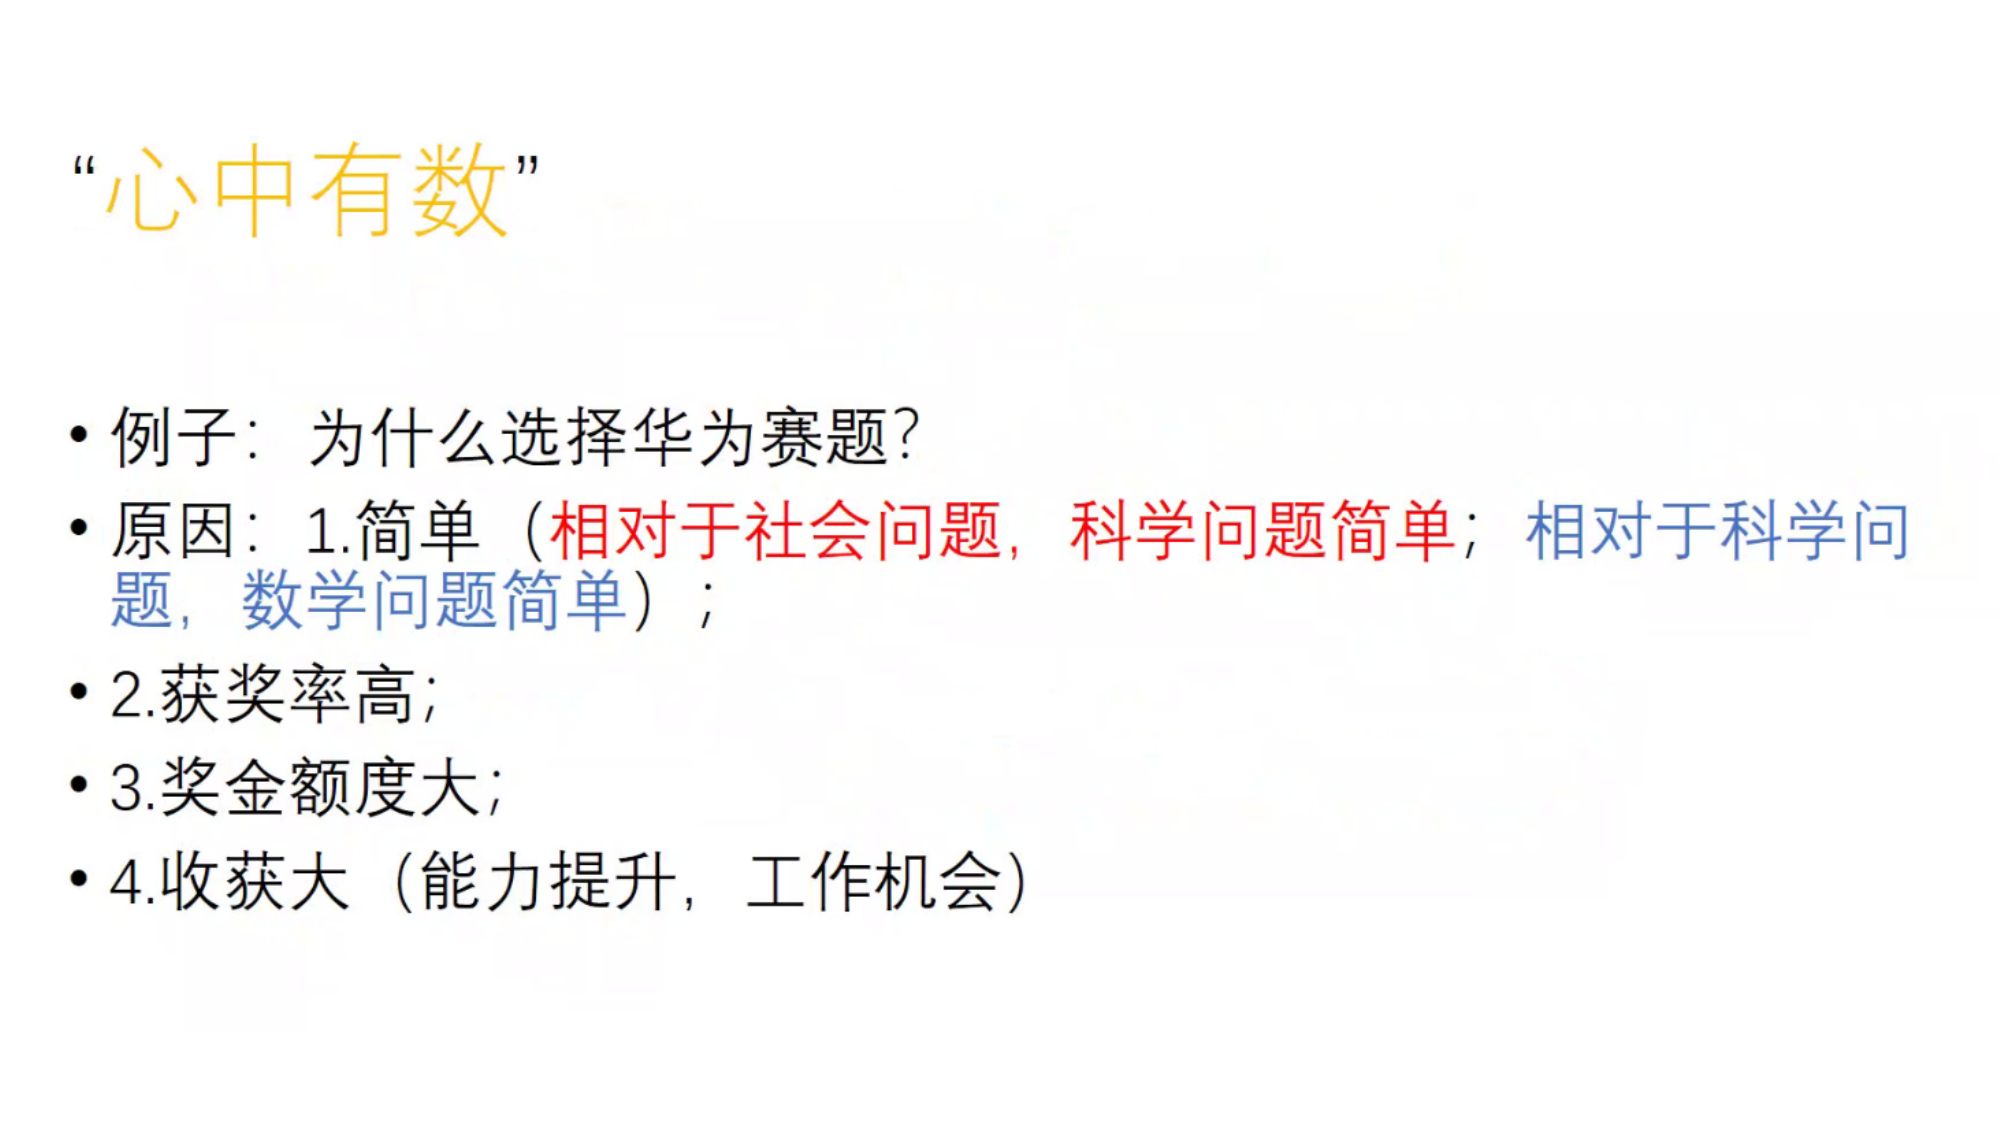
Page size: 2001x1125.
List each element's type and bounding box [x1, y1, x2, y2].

picture [0, 93, 2000, 1031]
